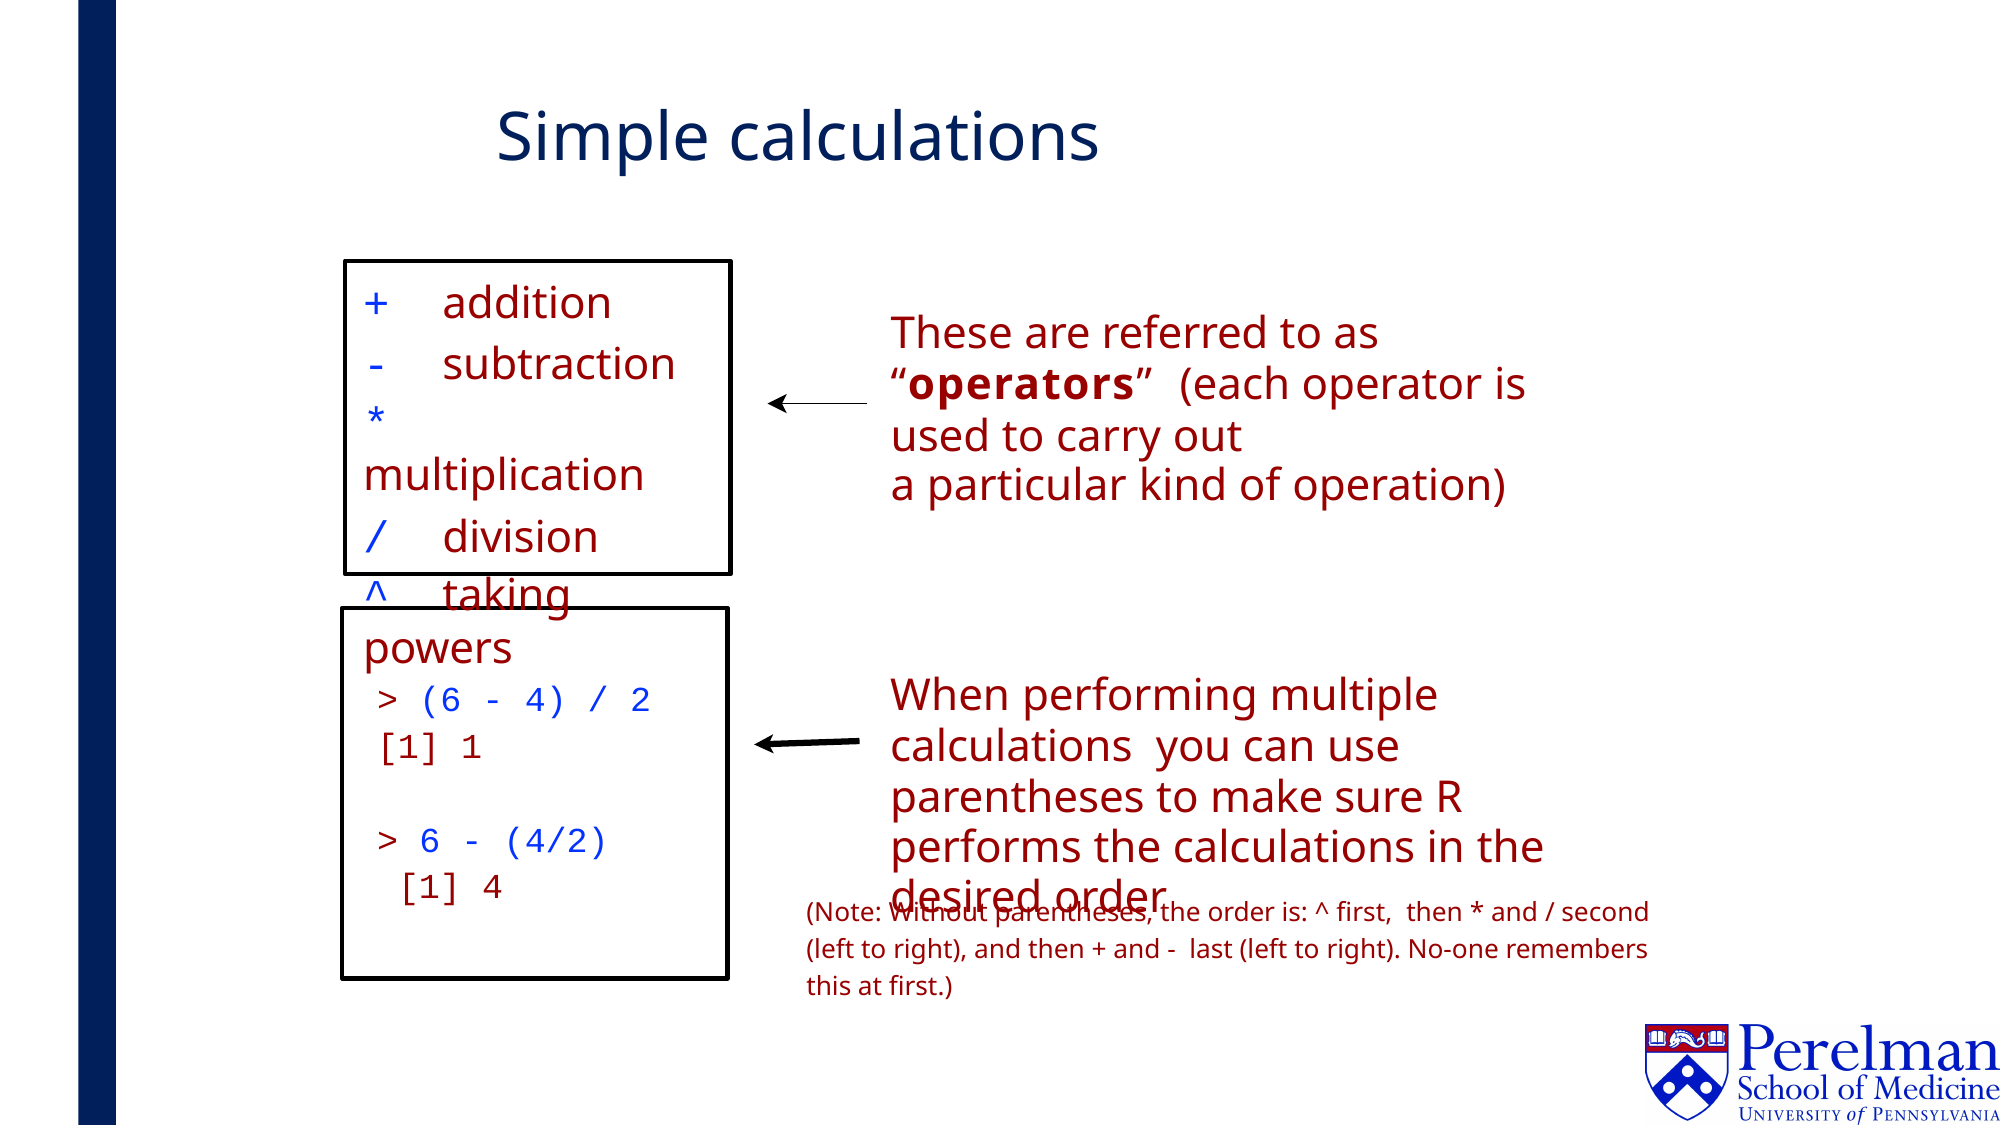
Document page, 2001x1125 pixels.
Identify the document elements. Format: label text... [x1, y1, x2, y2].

text_box [342, 607, 728, 890]
text_box > 6 - (4/2) [1] 4 [728, 812, 1648, 890]
text_box [767, 393, 787, 414]
picture [1645, 1024, 2000, 1125]
text_box These are referred to as “operators” (each operator is used to carry out a particular kind of operation) [889, 306, 1590, 510]
text_box When performing multiple calculations you can use parentheses to make sure R performs the calculations in the desired order [888, 667, 1712, 922]
text_box [754, 734, 774, 754]
text_box + addition - subtraction * multiplication / division ^ taking powers [363, 575, 692, 673]
text_box Simple calculations [495, 93, 1257, 175]
text_box [345, 260, 731, 575]
text_box (Note: Without parentheses, the order is: ^ first, then * and / second (left to right), and then + and - last (left to right). No-one remembers this at first.) [200, 890, 1701, 1125]
